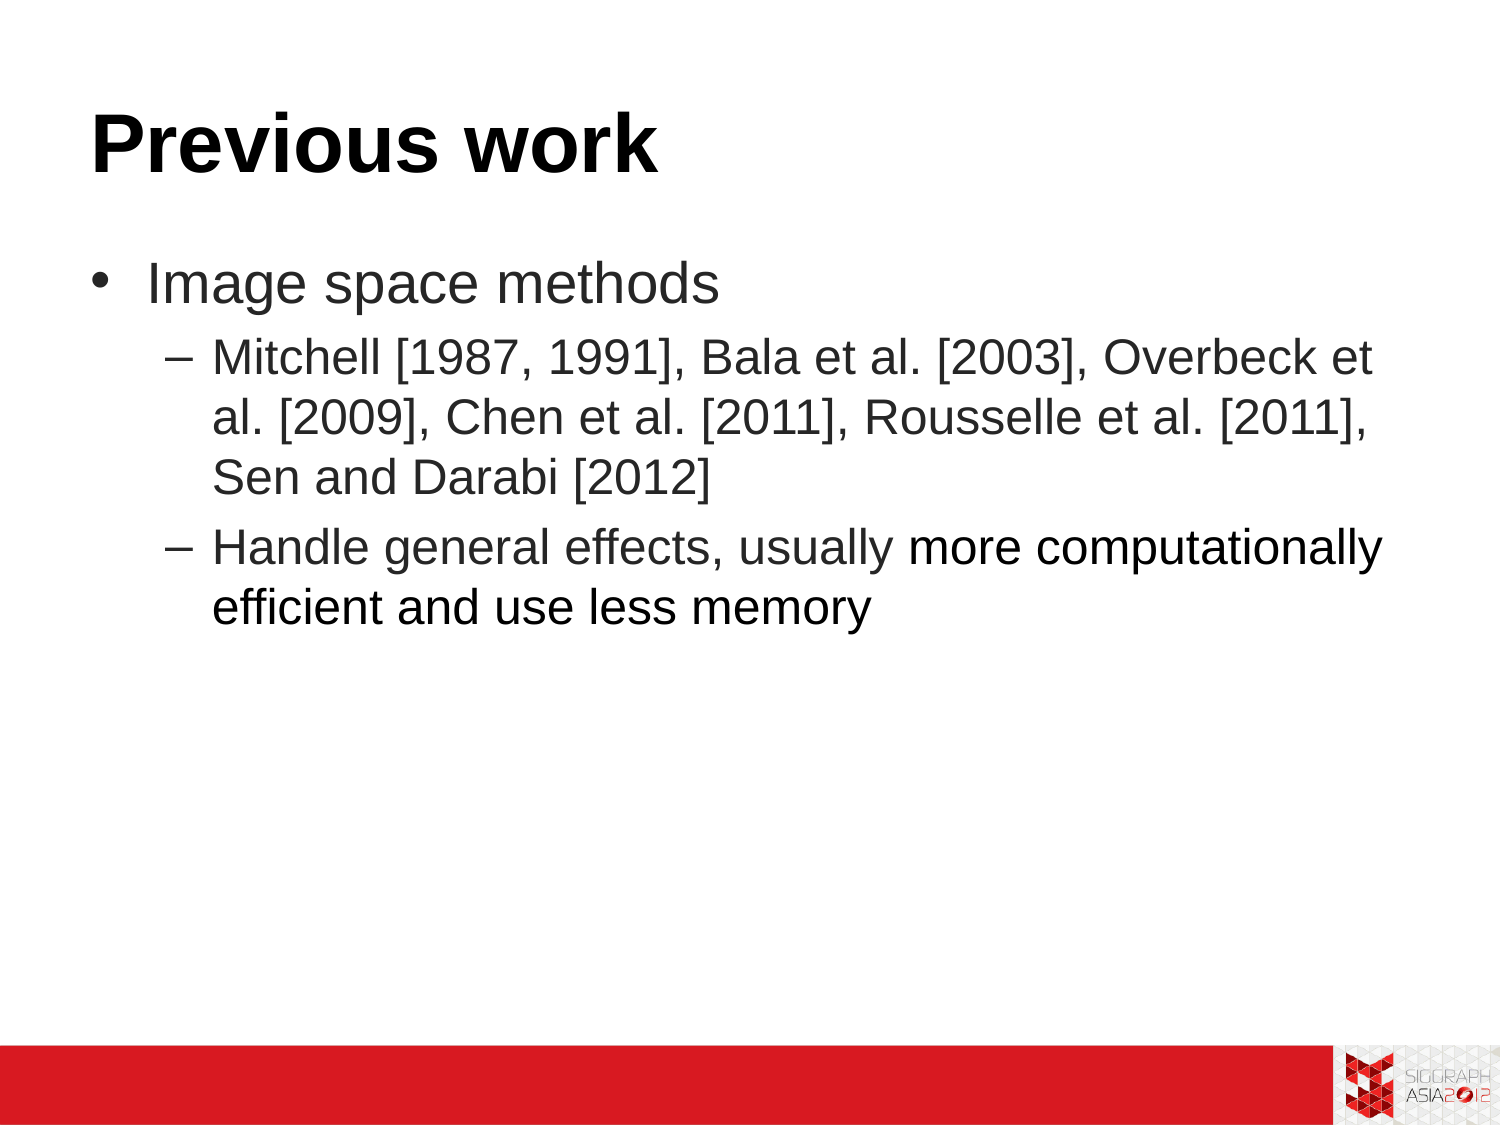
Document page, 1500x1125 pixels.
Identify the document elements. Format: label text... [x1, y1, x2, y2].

picture [0, 0, 1500, 1125]
list Image space methods Mitchell [1987, 1991], Bala et al. [2003], Overbeck et al. [2009], Chen et al. [2011], Rousselle et al. [2011], Sen and Darabi [2012] Handle general effects, usually more computationally efficient and use less memory [75, 237, 1425, 1005]
title Previous work [75, 45, 1425, 233]
